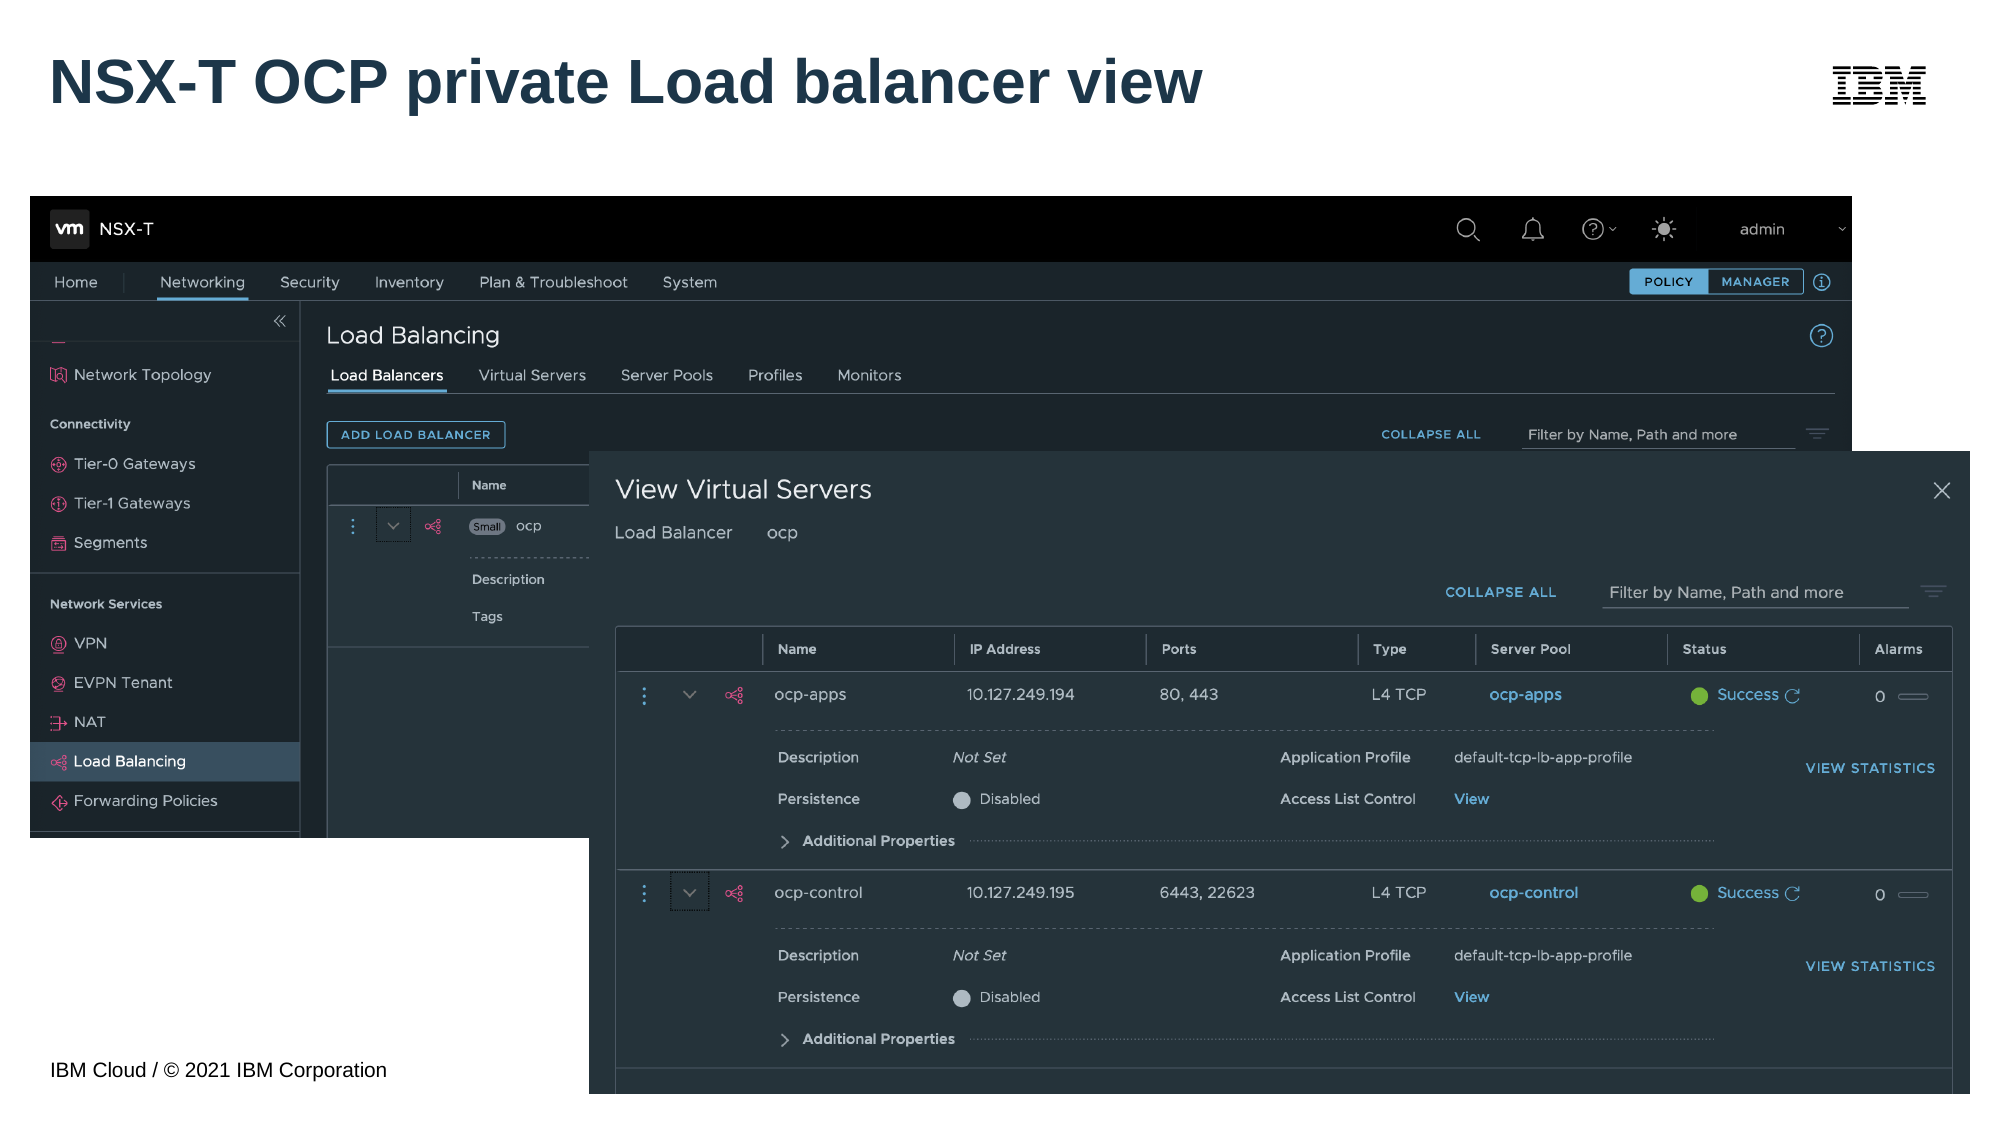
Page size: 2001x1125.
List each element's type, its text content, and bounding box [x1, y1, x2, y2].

footer IBM Cloud / © 2021 IBM Corporation [50, 1054, 588, 1085]
list NSX-T OCP private Load balancer view [41, 41, 1954, 130]
picture [30, 196, 1970, 1094]
